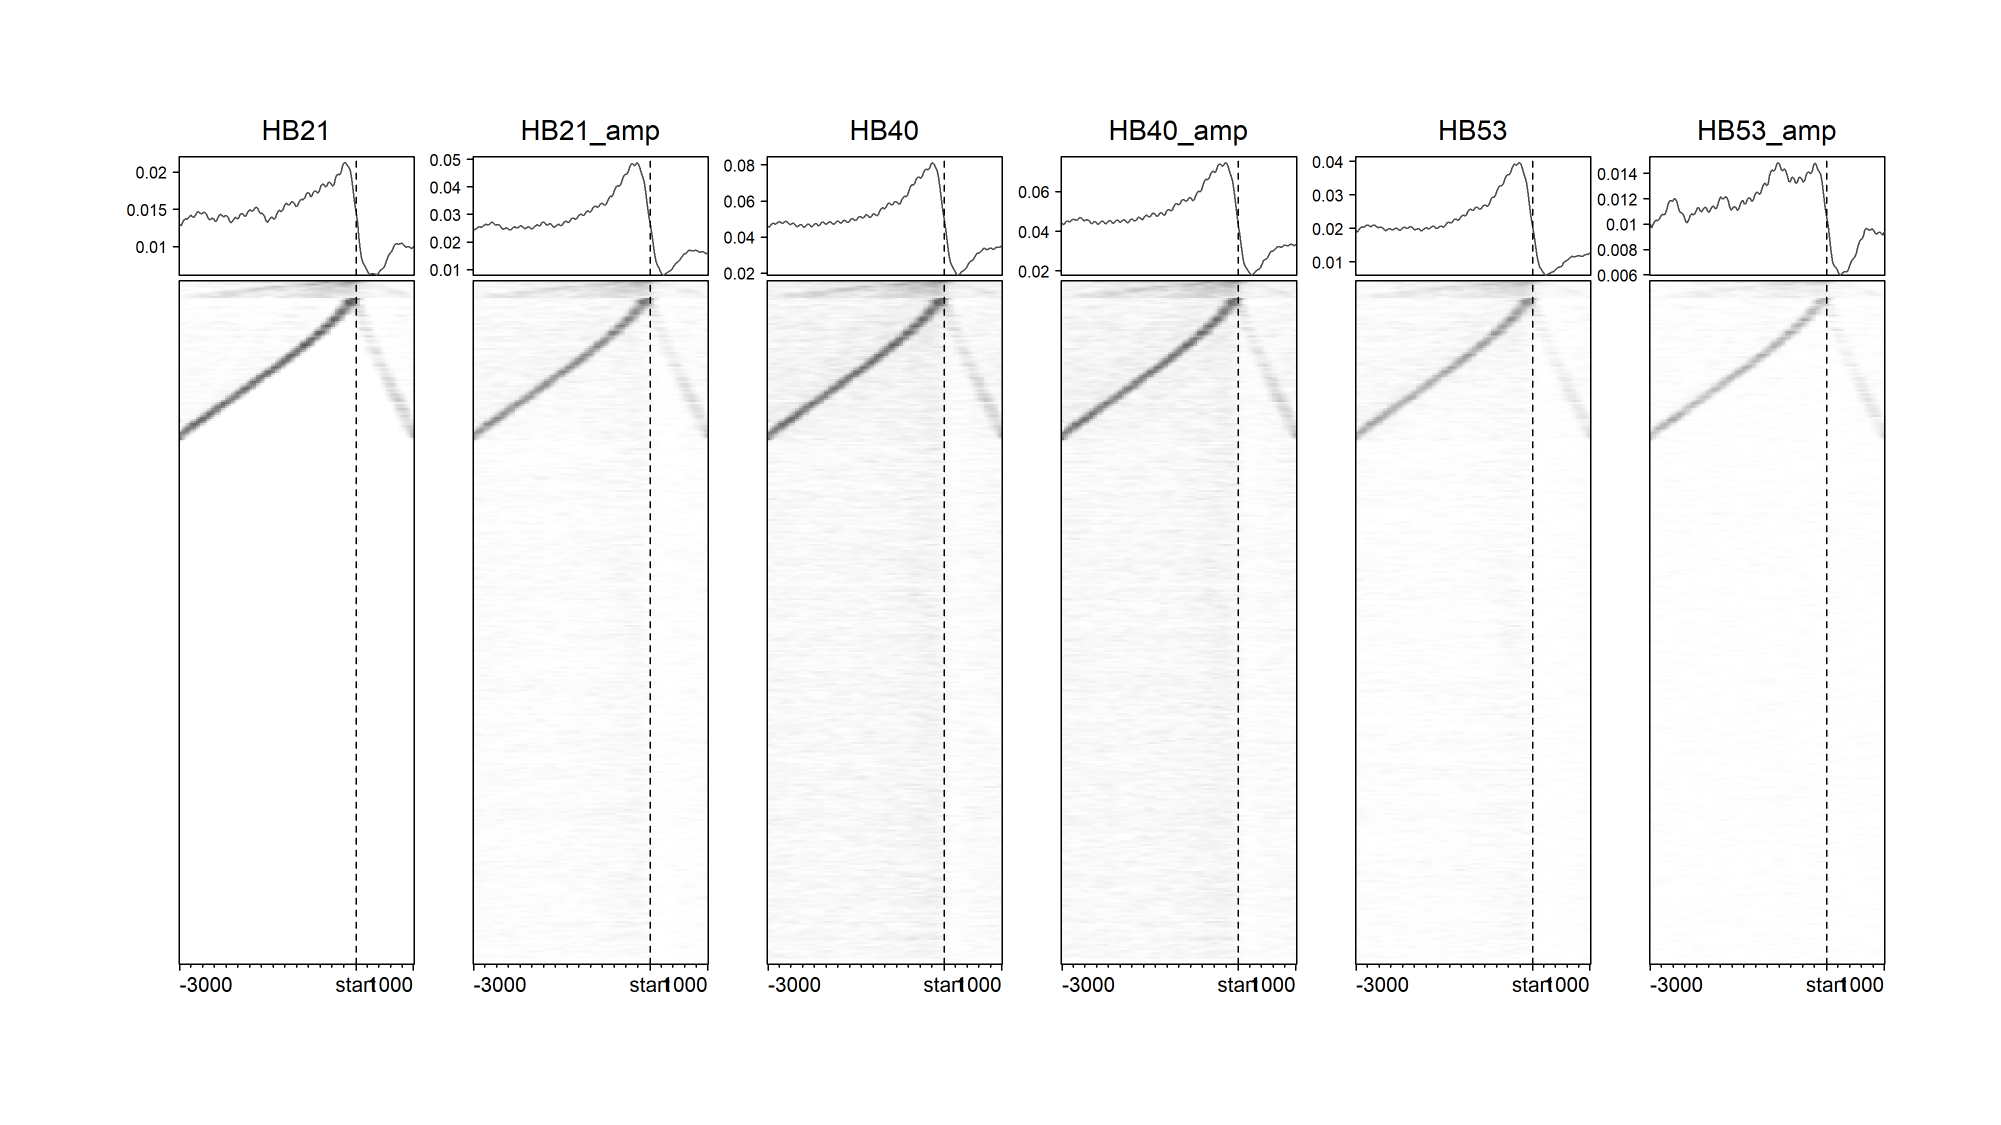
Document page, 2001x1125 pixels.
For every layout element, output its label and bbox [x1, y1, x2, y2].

picture [114, 119, 1886, 1006]
